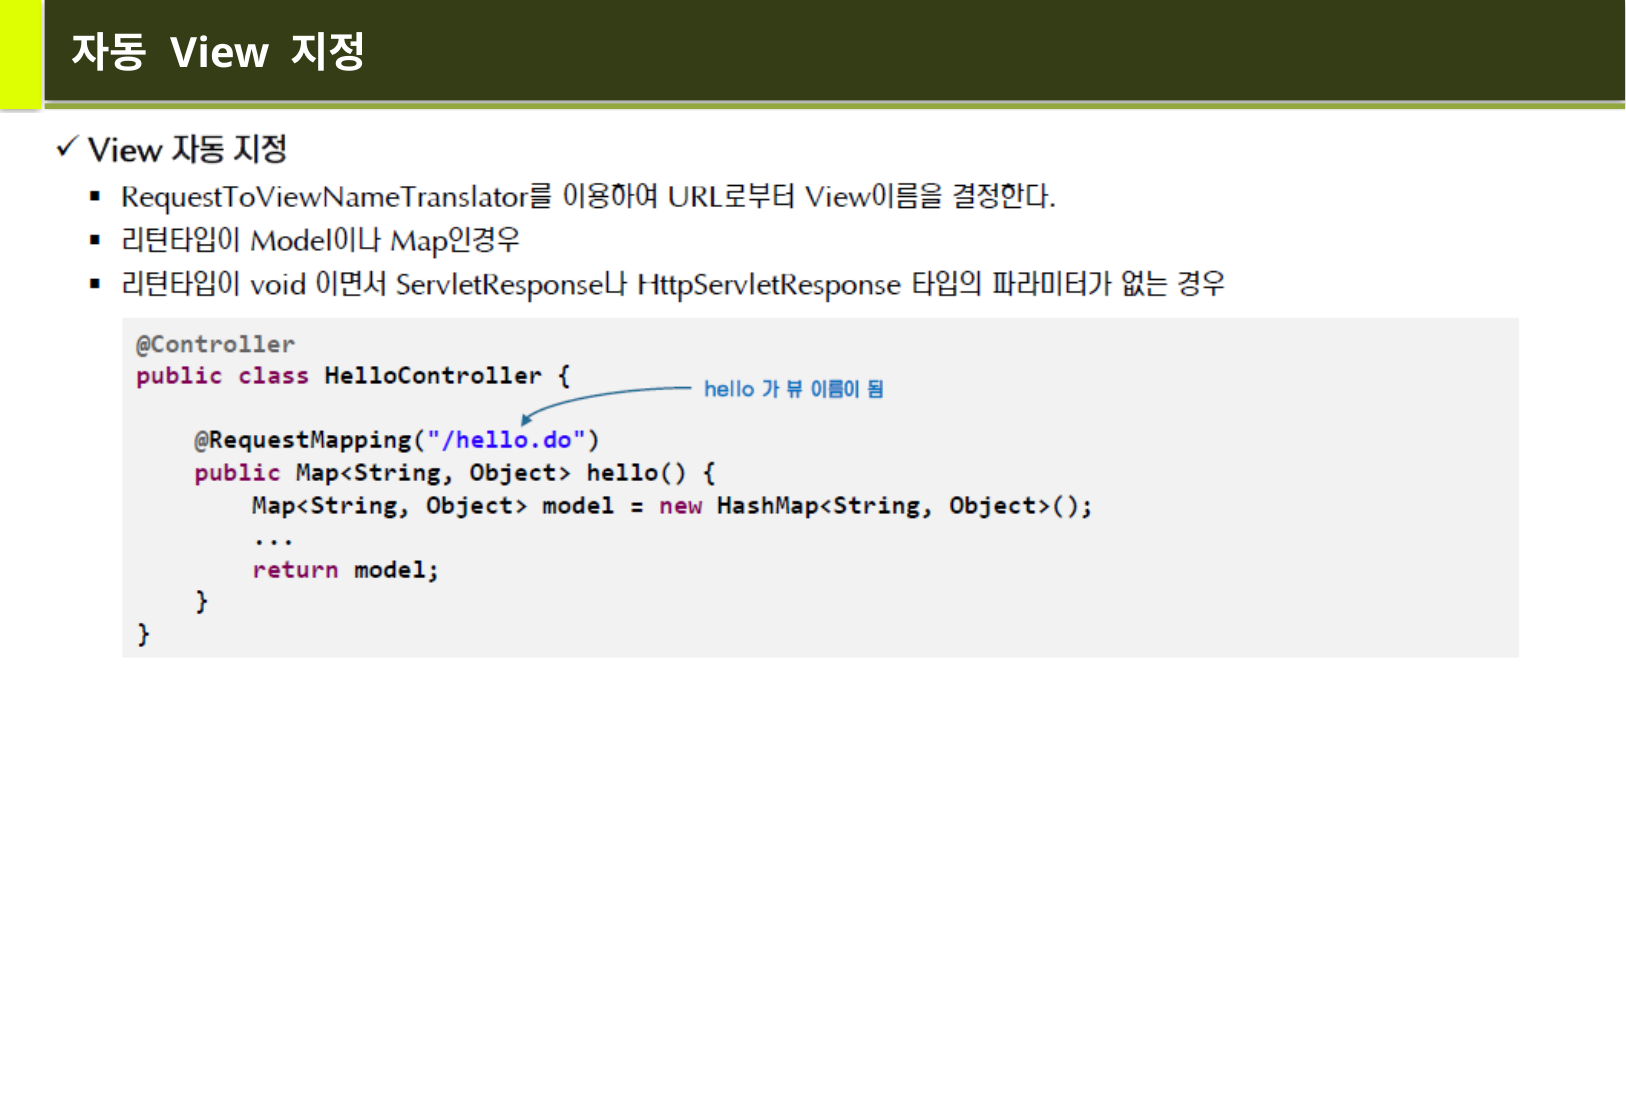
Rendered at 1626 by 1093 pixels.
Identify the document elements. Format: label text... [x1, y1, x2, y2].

title 자동 View 지정 [56, 0, 1604, 103]
picture [0, 113, 1625, 672]
